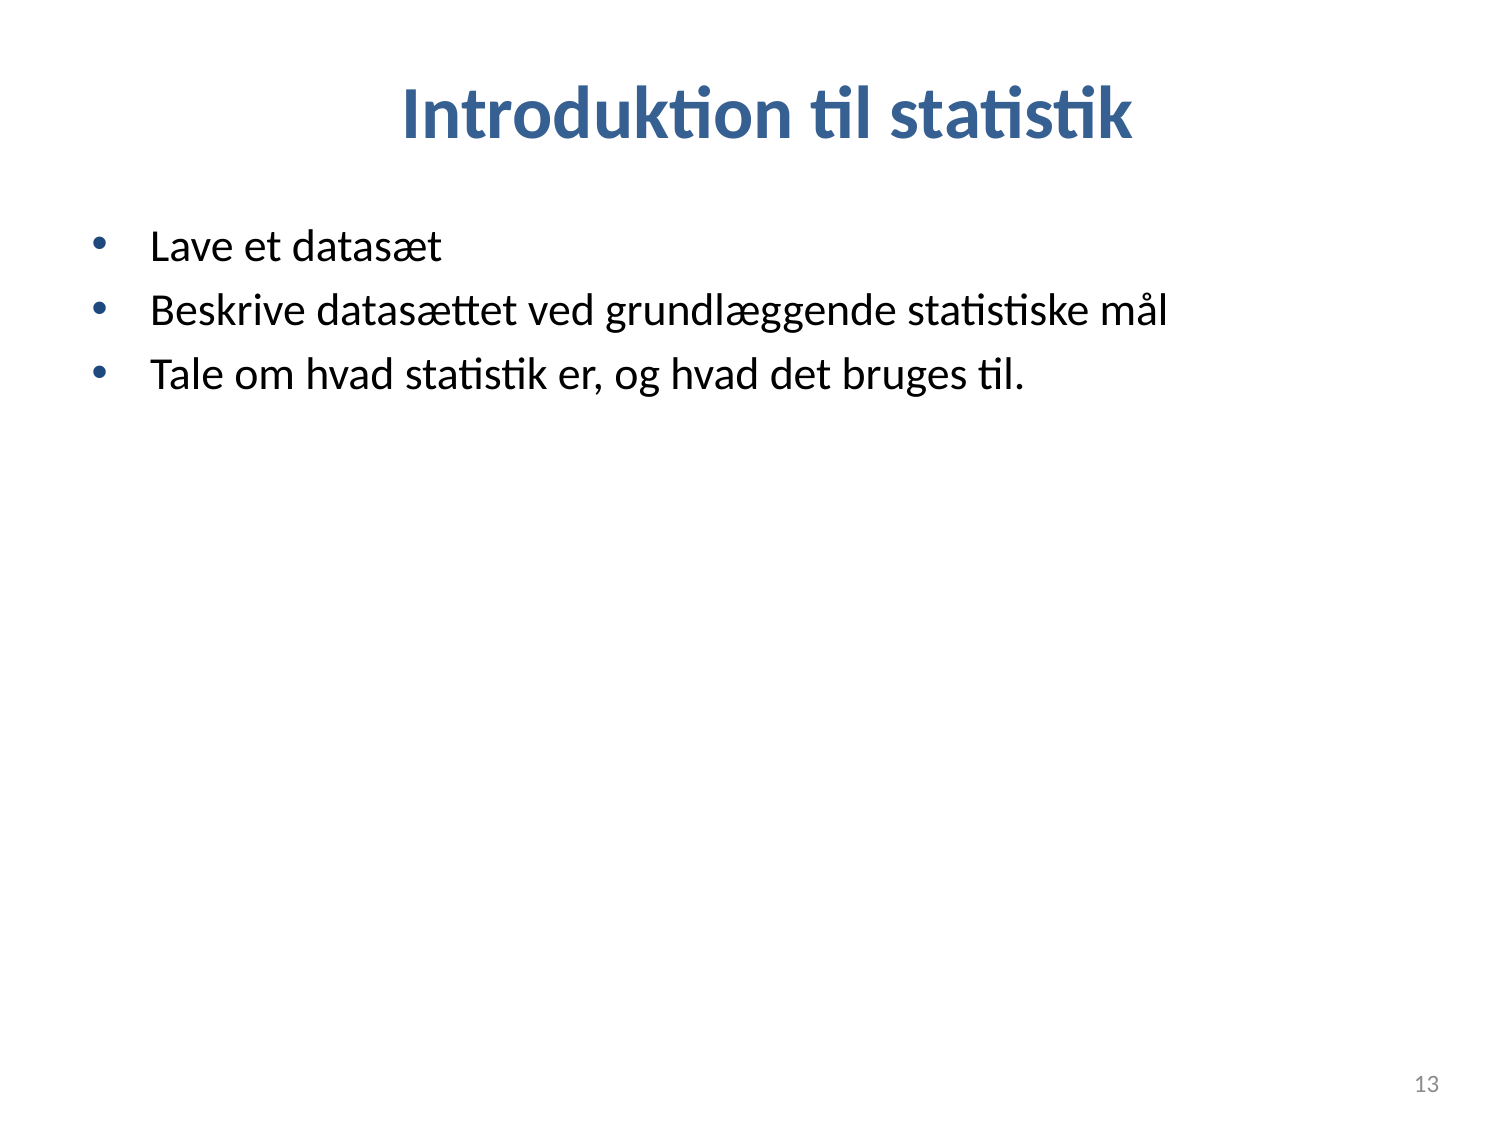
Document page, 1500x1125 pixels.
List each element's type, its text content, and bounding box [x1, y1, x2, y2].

title Introduktion til statistik [76, 45, 1459, 173]
list Lave et datasæt Beskrive datasættet ved grundlæggende statistiske mål Tale om hvad statistik er, og hvad det bruges til. [76, 208, 1459, 1106]
slide_number 13 [1104, 1058, 1455, 1107]
